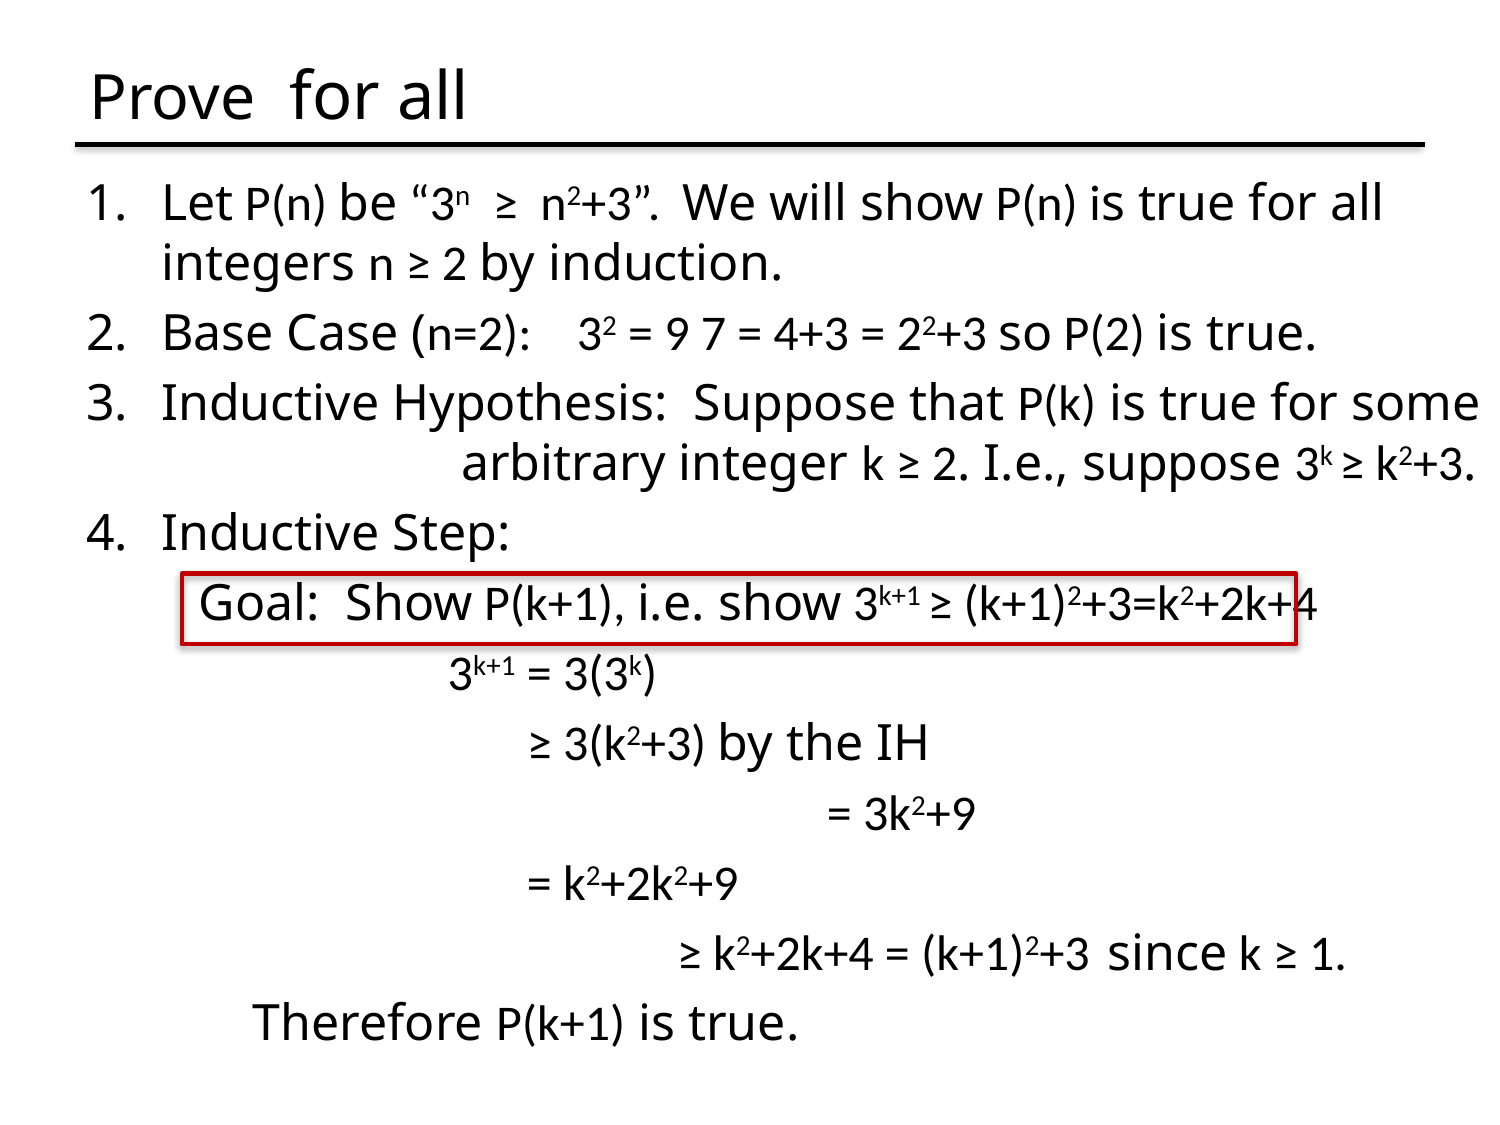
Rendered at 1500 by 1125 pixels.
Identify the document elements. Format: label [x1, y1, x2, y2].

text_box [180, 571, 1298, 646]
